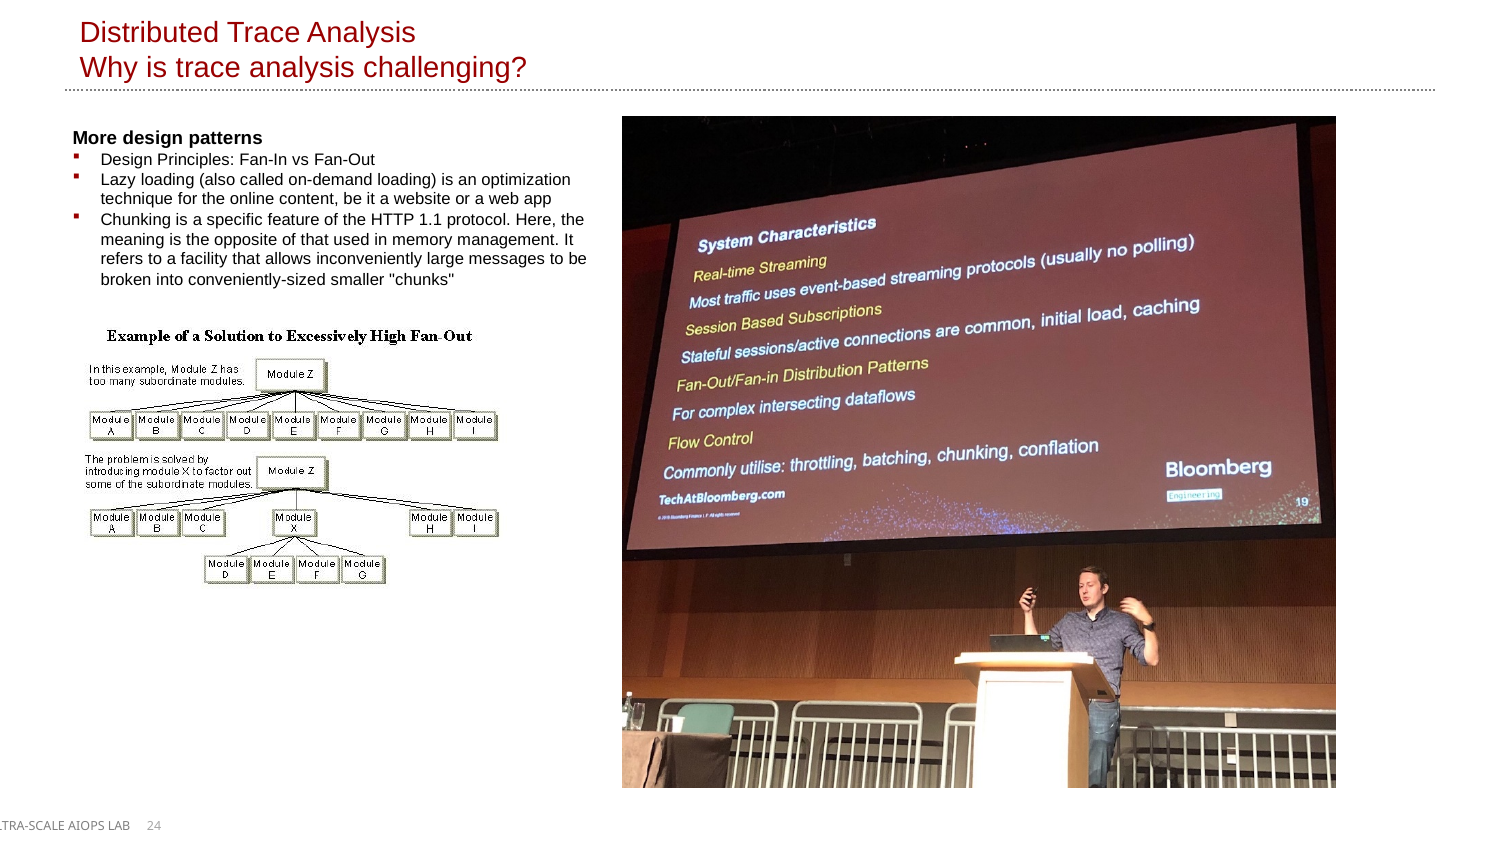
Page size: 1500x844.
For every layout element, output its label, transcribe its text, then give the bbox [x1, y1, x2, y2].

picture [622, 115, 1336, 789]
picture [69, 297, 524, 618]
text_box More design patterns Design Principles: Fan-In vs Fan-Out Lazy loading (also called on-demand loading) is an optimization technique for the online content, be it a website or a web app Chunking is a specific feature of the HTTP 1.1 protocol. Here, the meaning is the opposite of that used in memory management. It refers to a facility that allows inconveniently large messages to be broken into conveniently-sized smaller "chunks" [60, 120, 608, 308]
title Distributed Trace Analysis Why is trace analysis challenging? [64, 0, 1435, 91]
